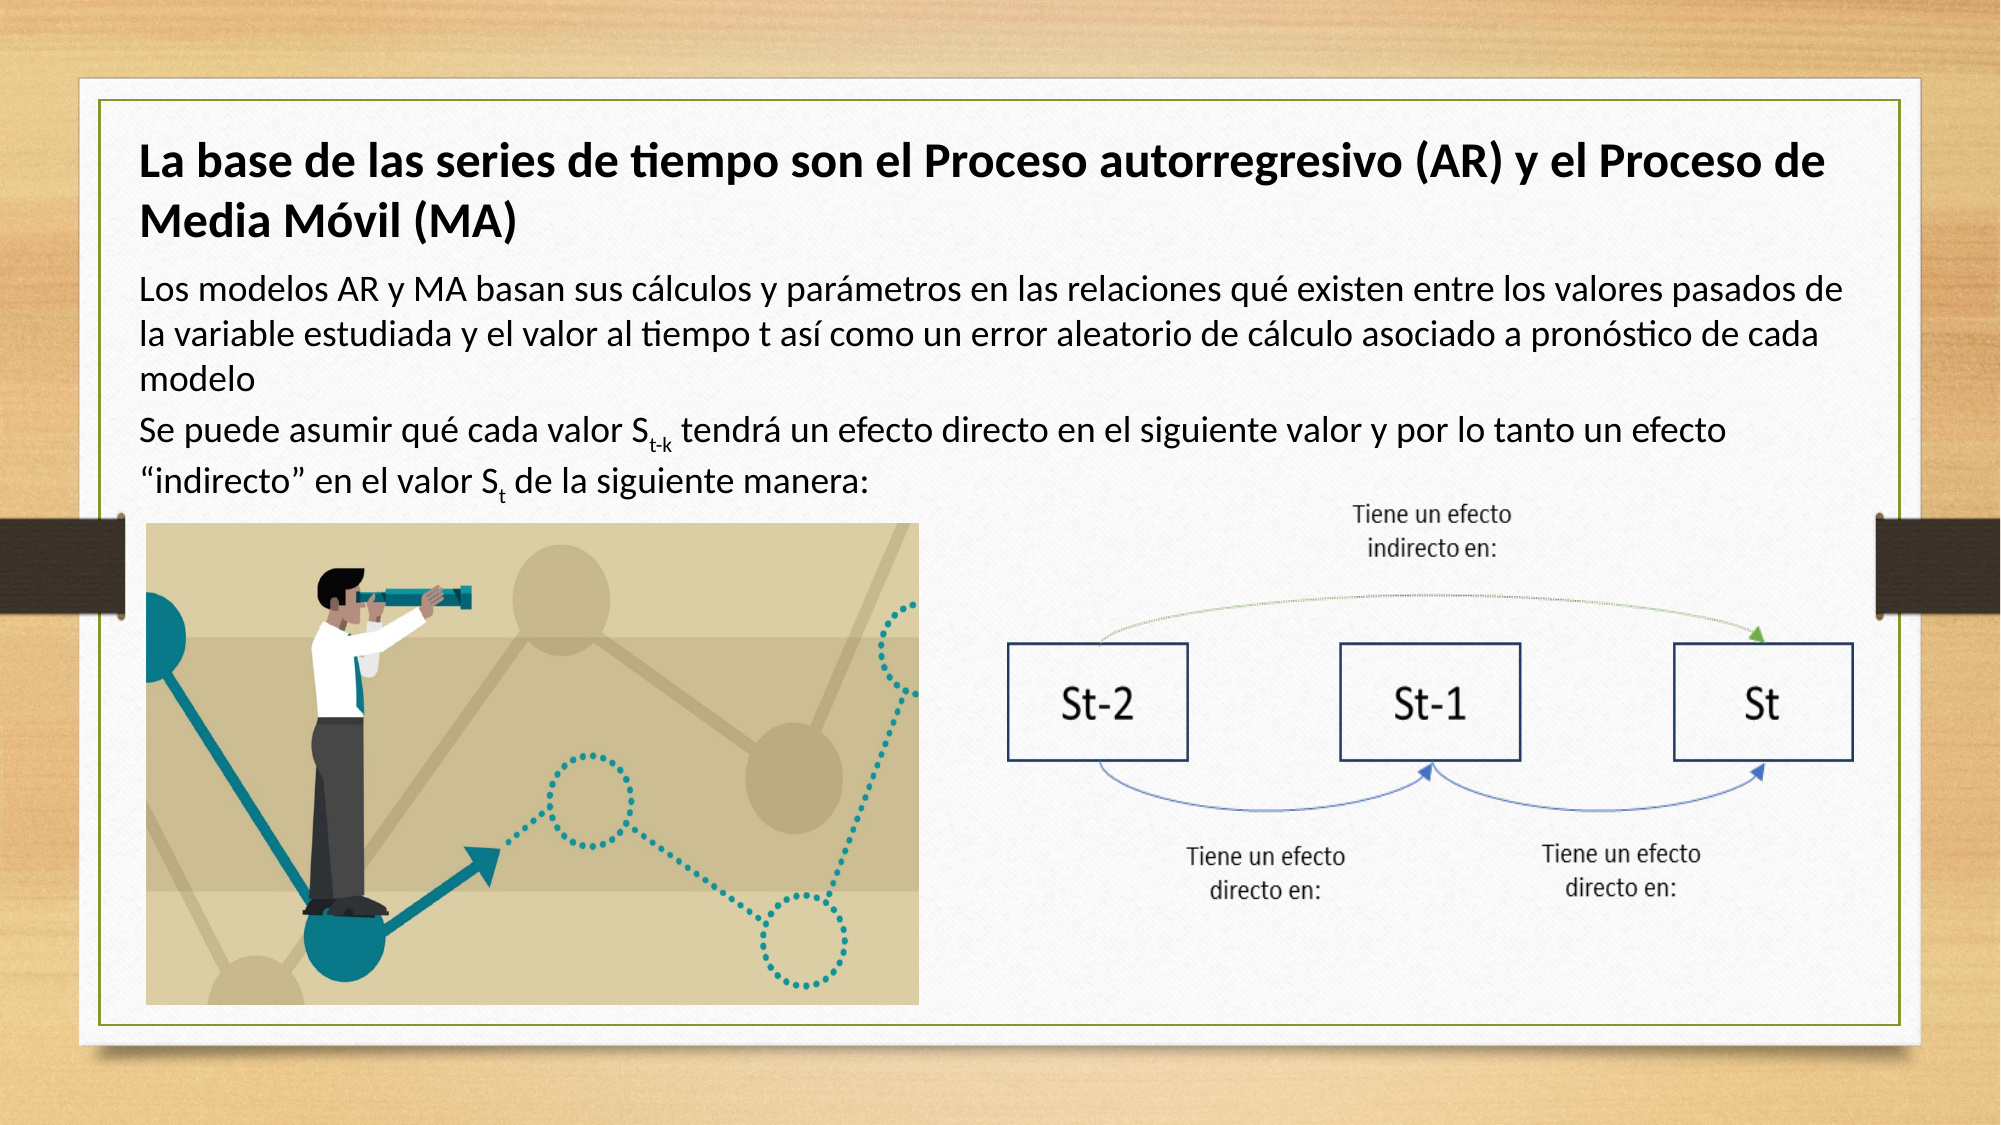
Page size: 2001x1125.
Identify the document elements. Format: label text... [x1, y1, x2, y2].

text_box La base de las series de tiempo son el Proceso autorregresivo (AR) y el Proceso de Media Móvil (MA) Los modelos AR y MA basan sus cálculos y parámetros en las relaciones qué existen entre los valores pasados de la variable estudiada y el valor al tiempo t así como un error aleatorio de cálculo asociado a pronóstico de cada modelo [124, 119, 1876, 513]
text_box Se puede asumir qué cada valor St-k tendrá un efecto directo en el siguiente valor y por lo tanto un efecto “indirecto” en el valor St de la siguiente manera: [124, 397, 1874, 515]
picture [0, 0, 2001, 1125]
